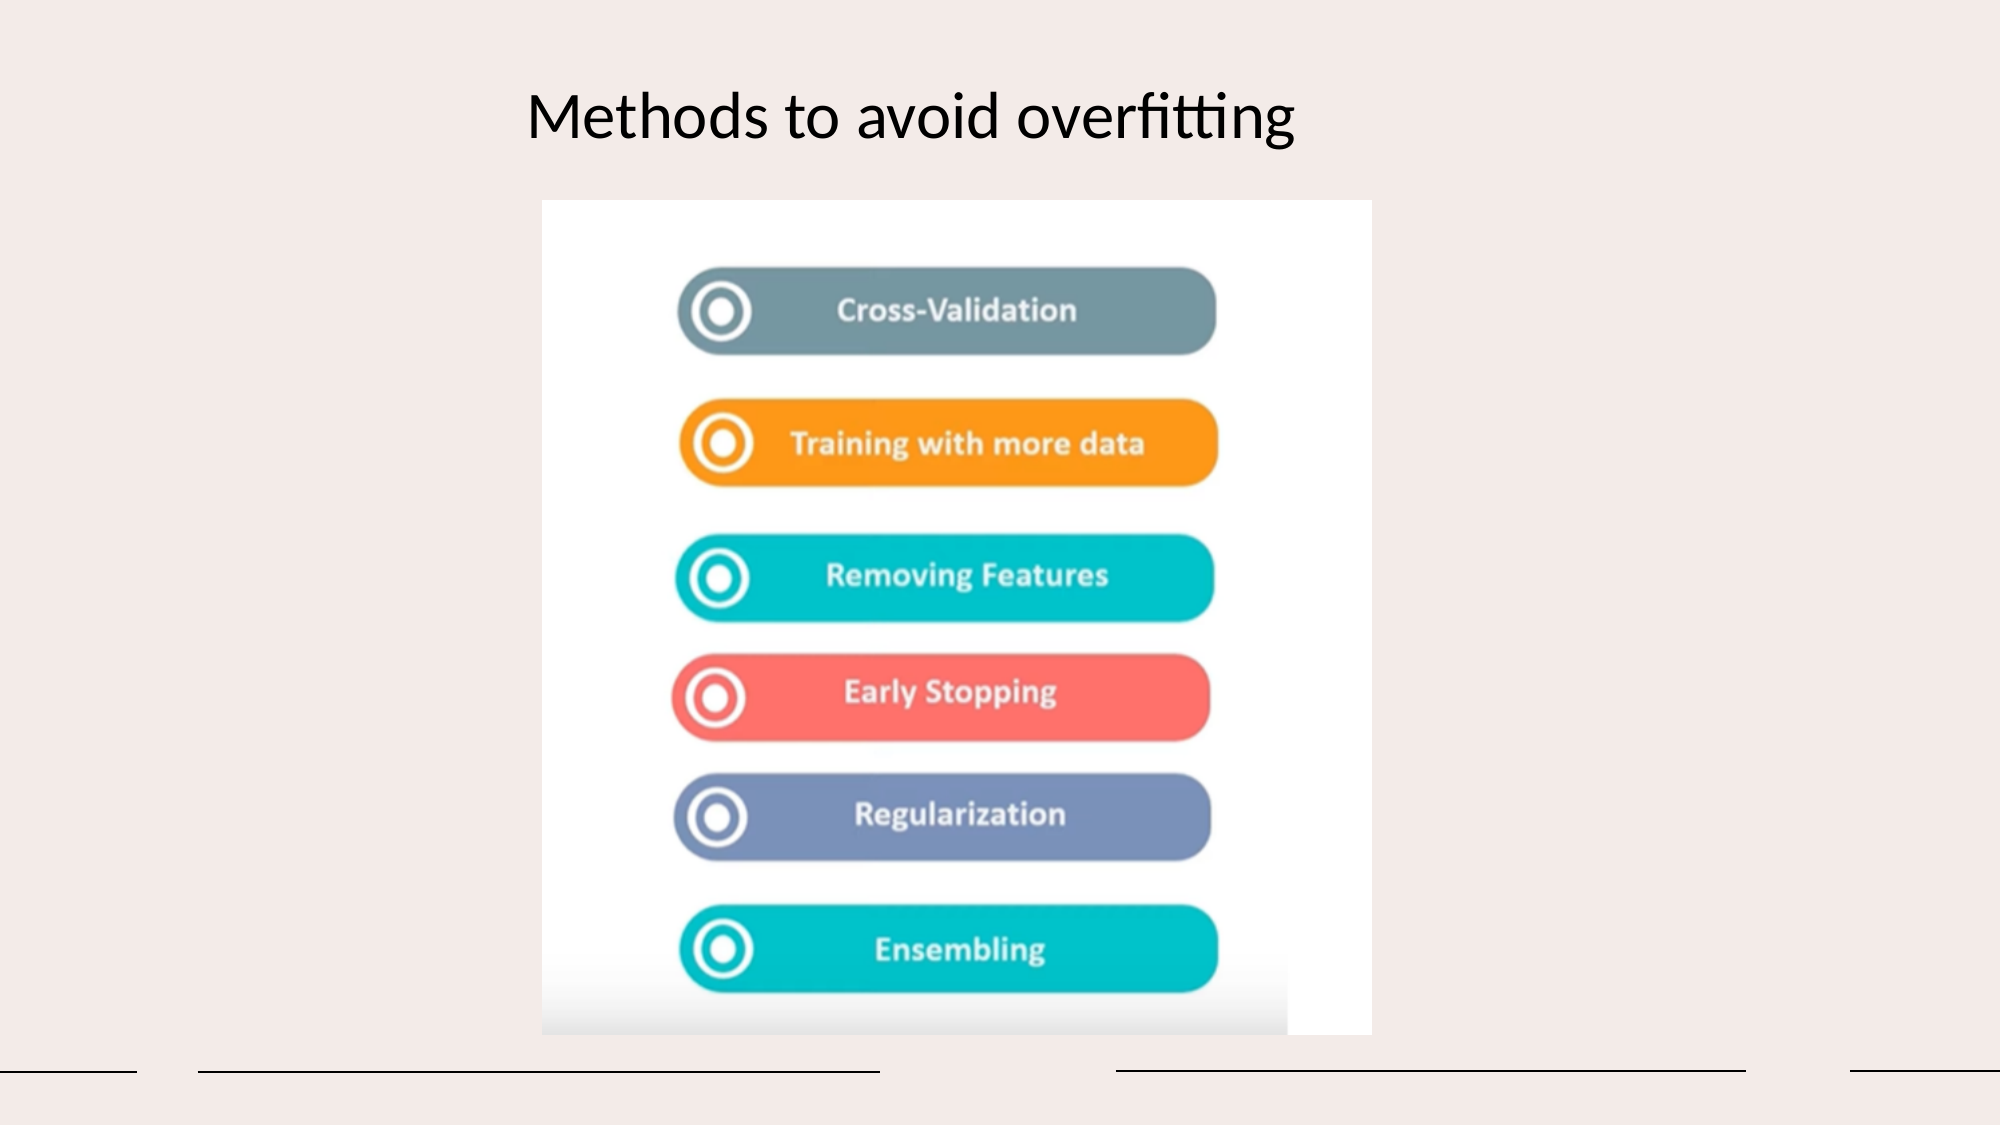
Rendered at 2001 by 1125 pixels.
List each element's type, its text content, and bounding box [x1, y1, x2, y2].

picture [542, 200, 1372, 1035]
title Methods to avoid overfitting [375, 64, 1449, 157]
